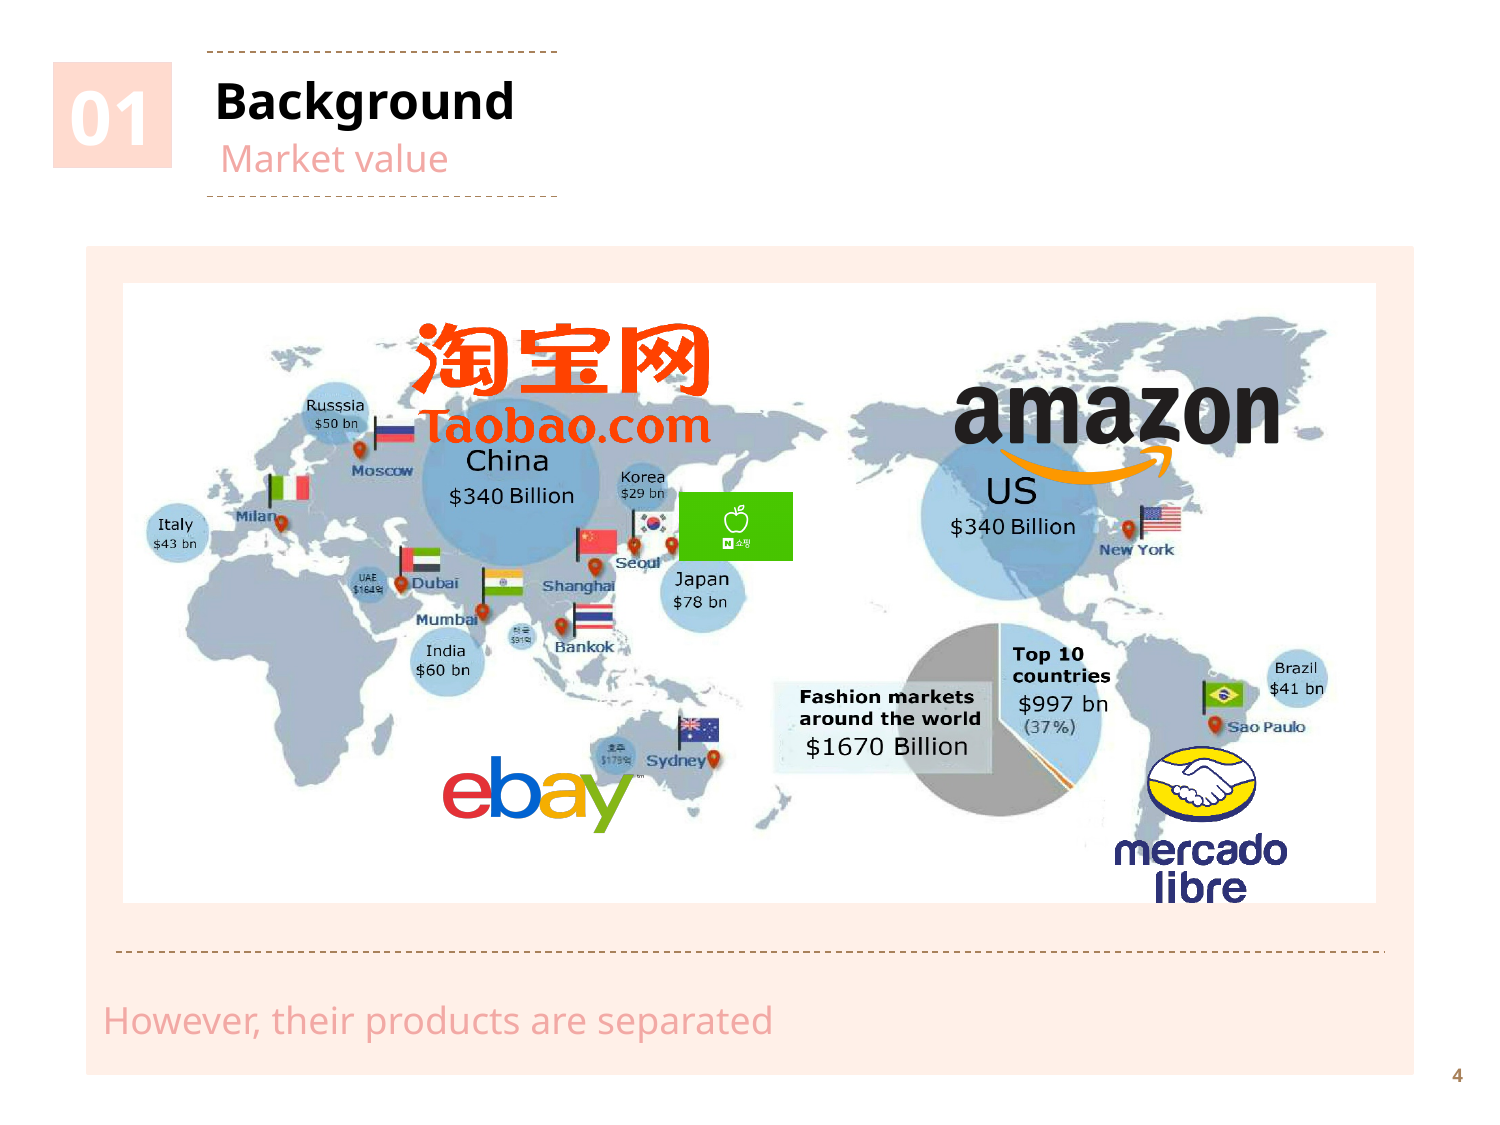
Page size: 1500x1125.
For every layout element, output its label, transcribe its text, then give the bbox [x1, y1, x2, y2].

text_box [86, 246, 1414, 1075]
picture [123, 283, 1377, 903]
text_box 01 [53, 62, 172, 168]
text_box Market value [205, 127, 464, 188]
text_box However, their products are separated [87, 989, 1220, 1049]
text_box Background [199, 62, 532, 137]
slide_number 3 [1128, 1046, 1478, 1107]
